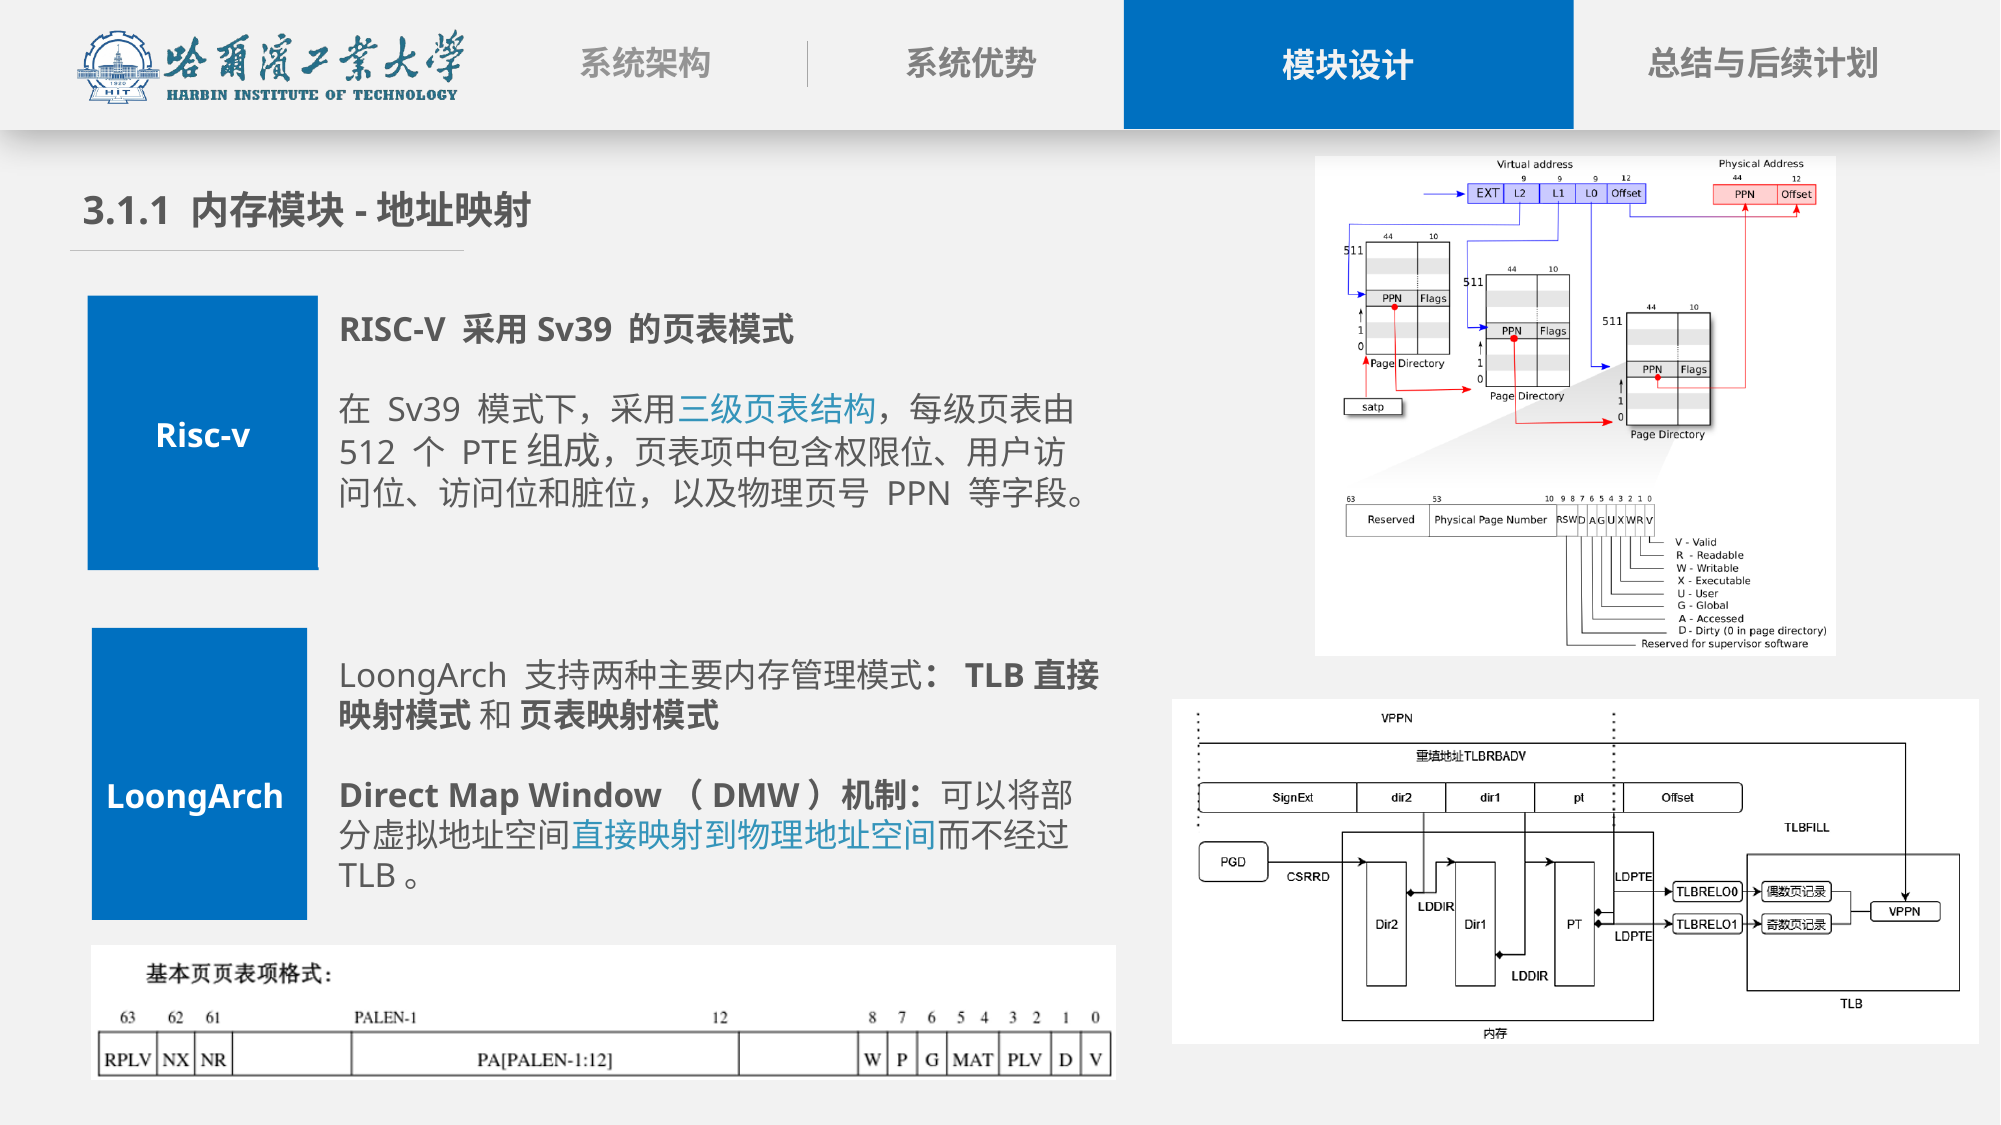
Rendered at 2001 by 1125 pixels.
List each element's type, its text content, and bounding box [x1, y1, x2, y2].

text_box LoongArch 支持两种主要内存管理模式：TLB直接映射模式 和 页表映射模式 Direct Map Window（DMW）机制：可以将部分虚拟地址空间直接映射到物理地址空间而不经过 TLB。 [1081, 646, 1116, 902]
text_box 模块设计 [1123, 0, 1575, 130]
picture [91, 945, 1116, 1080]
text_box [0, 0, 2000, 131]
text_box 系统架构 [535, 33, 757, 90]
text_box 3.1.1 内存模块-地址映射 [14, 178, 601, 241]
text_box 系统优势 [845, 33, 1098, 90]
picture [1315, 156, 1836, 656]
picture [73, 9, 472, 121]
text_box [83, 624, 1081, 920]
picture [1172, 699, 1980, 1044]
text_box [87, 292, 1148, 571]
text_box 总结与后续计划 [1638, 33, 1890, 90]
